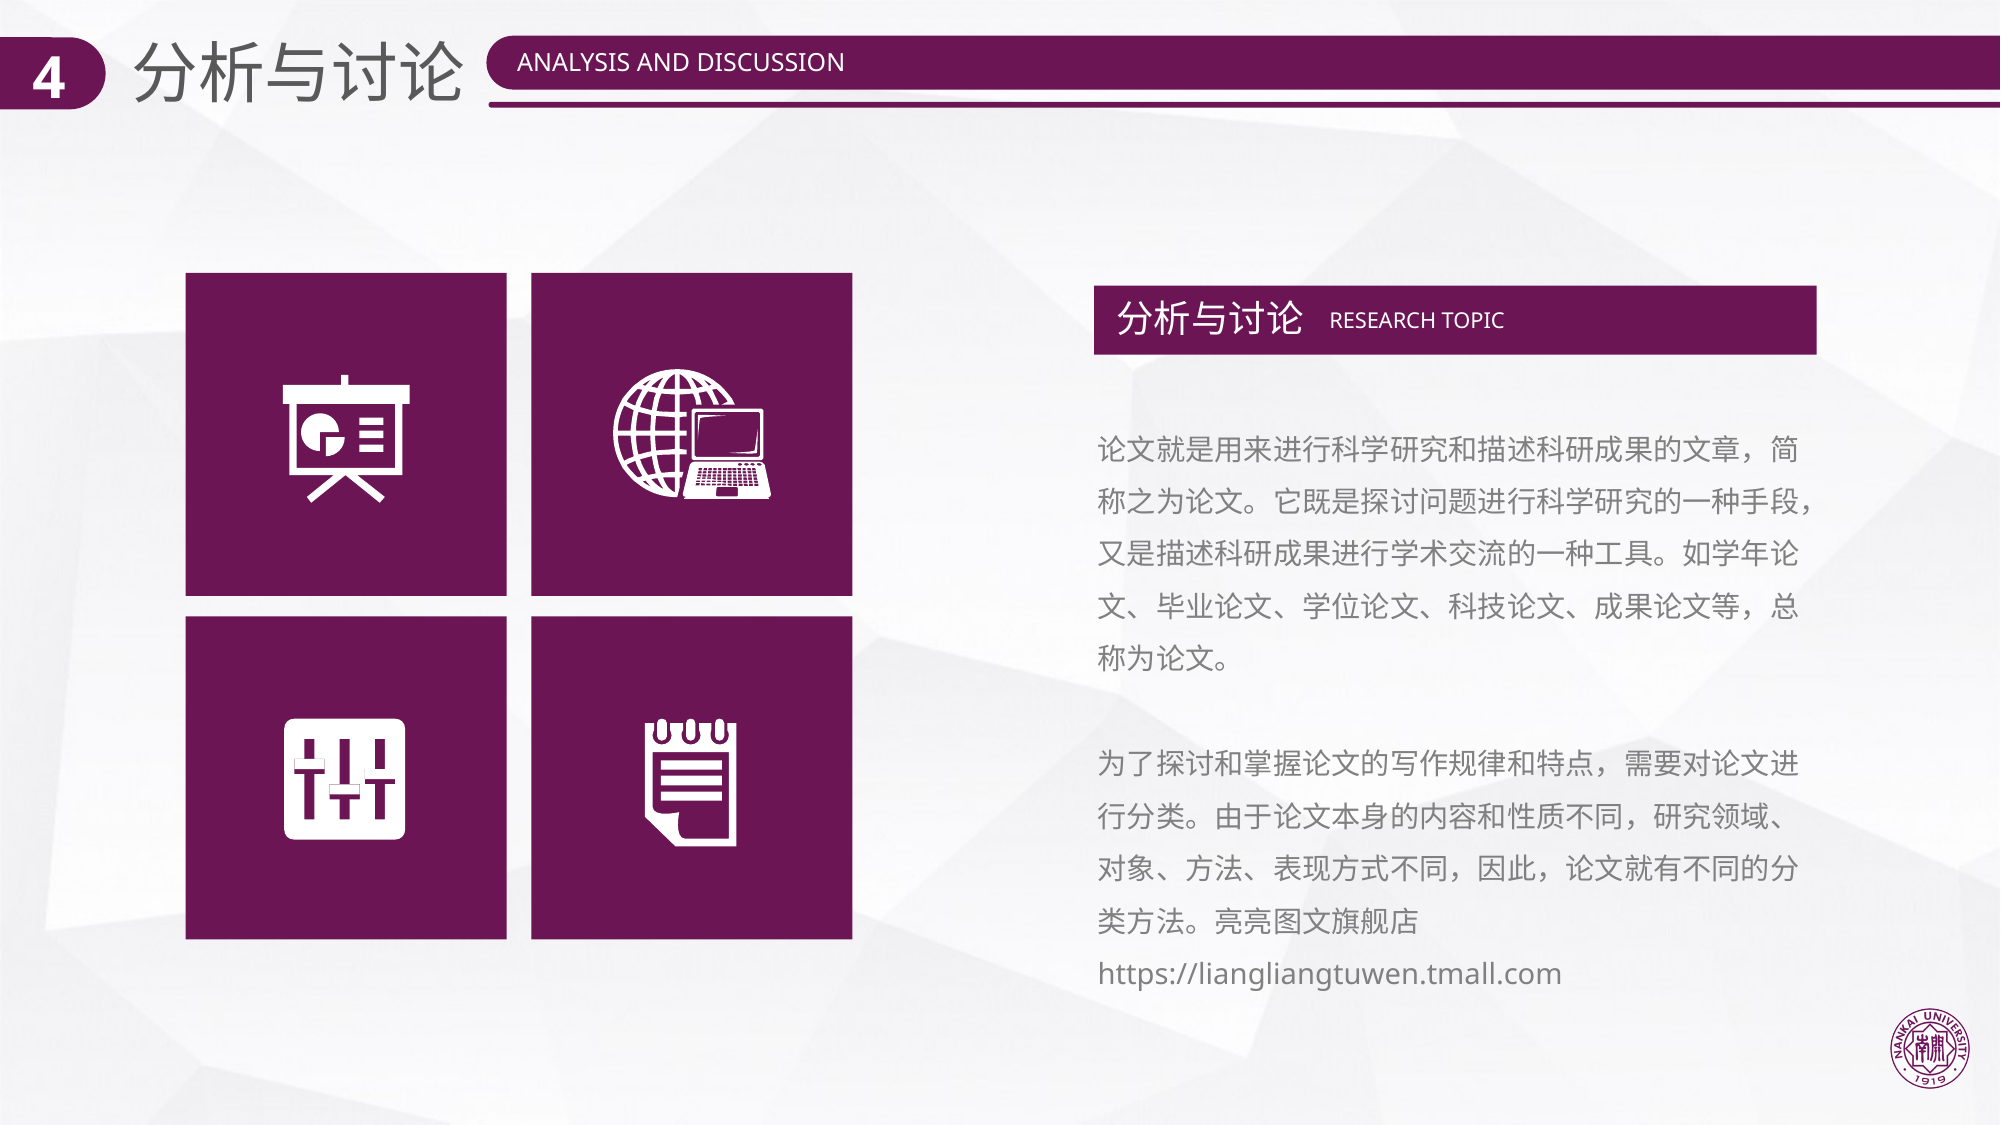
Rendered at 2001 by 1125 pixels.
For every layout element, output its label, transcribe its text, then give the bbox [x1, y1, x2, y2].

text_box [1094, 285, 1817, 355]
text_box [185, 272, 507, 596]
text_box 分析与讨论 [116, 23, 481, 119]
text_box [0, 33, 106, 119]
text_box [531, 272, 853, 596]
text_box 论文就是用来进行科学研究和描述科研成果的文章，简称之为论文。它既是探讨问题进行科学研究的一种手段，又是描述科研成果进行学术交流的一种工具。如学年论文、毕业论文、学位论文、科技论文、成果论文等，总称为论文。 为了探讨和掌握论文的写作规律和特点，需要对论文进行分类。由于论文本身的内容和性质不同，研究领域、对象、方法、表现方式不同，因此，论文就有不同的分类方法。亮亮图文旗舰店 https://liangliangtuwen.tmall.com [1082, 406, 1817, 1051]
picture [0, 0, 2001, 1125]
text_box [486, 35, 2000, 108]
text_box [185, 616, 507, 940]
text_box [531, 616, 853, 940]
